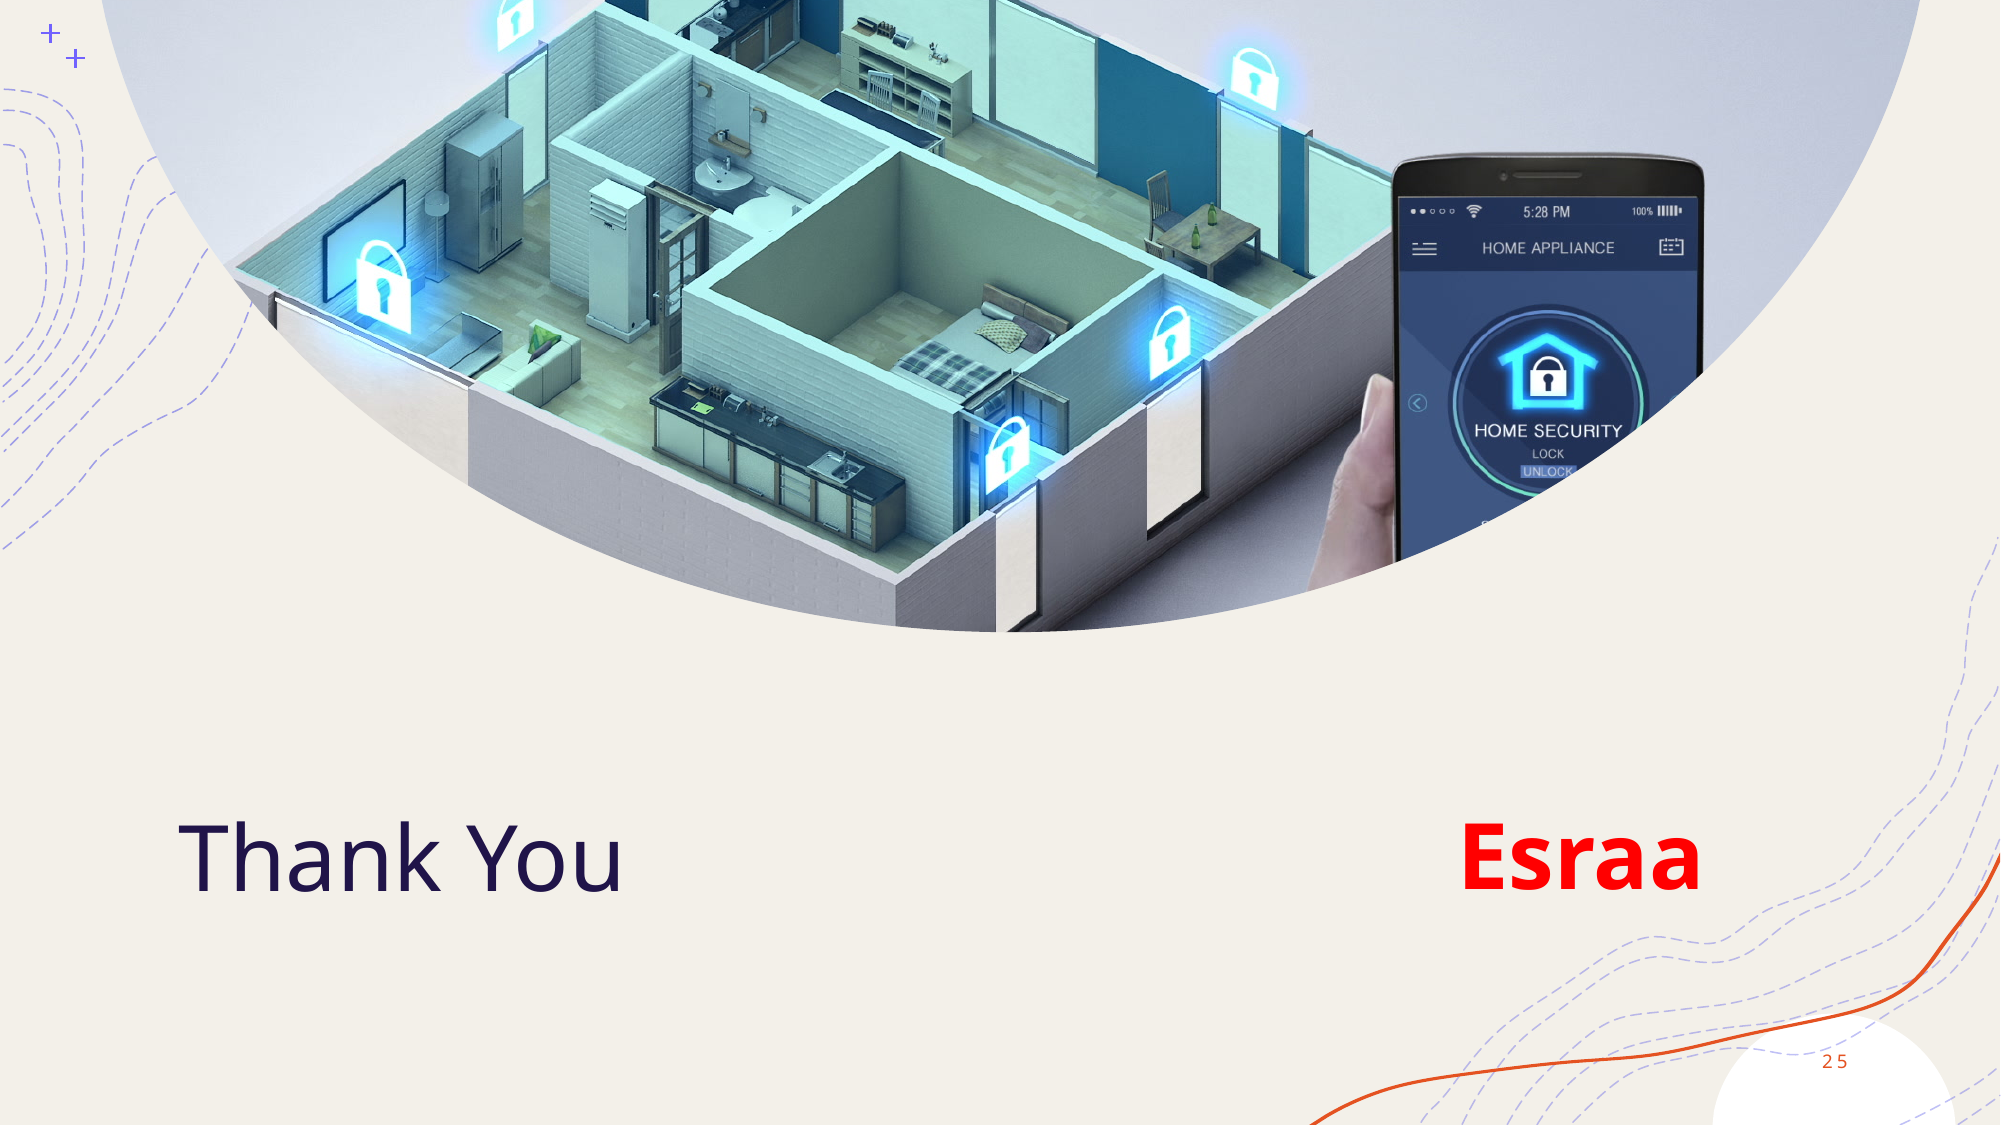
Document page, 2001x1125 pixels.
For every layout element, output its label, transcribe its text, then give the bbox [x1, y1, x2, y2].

picture [101, 0, 1920, 633]
title Thank You [163, 672, 1148, 1038]
subtitle Esraa [1442, 670, 1835, 1036]
slide_number 25 [1625, 1042, 1863, 1103]
